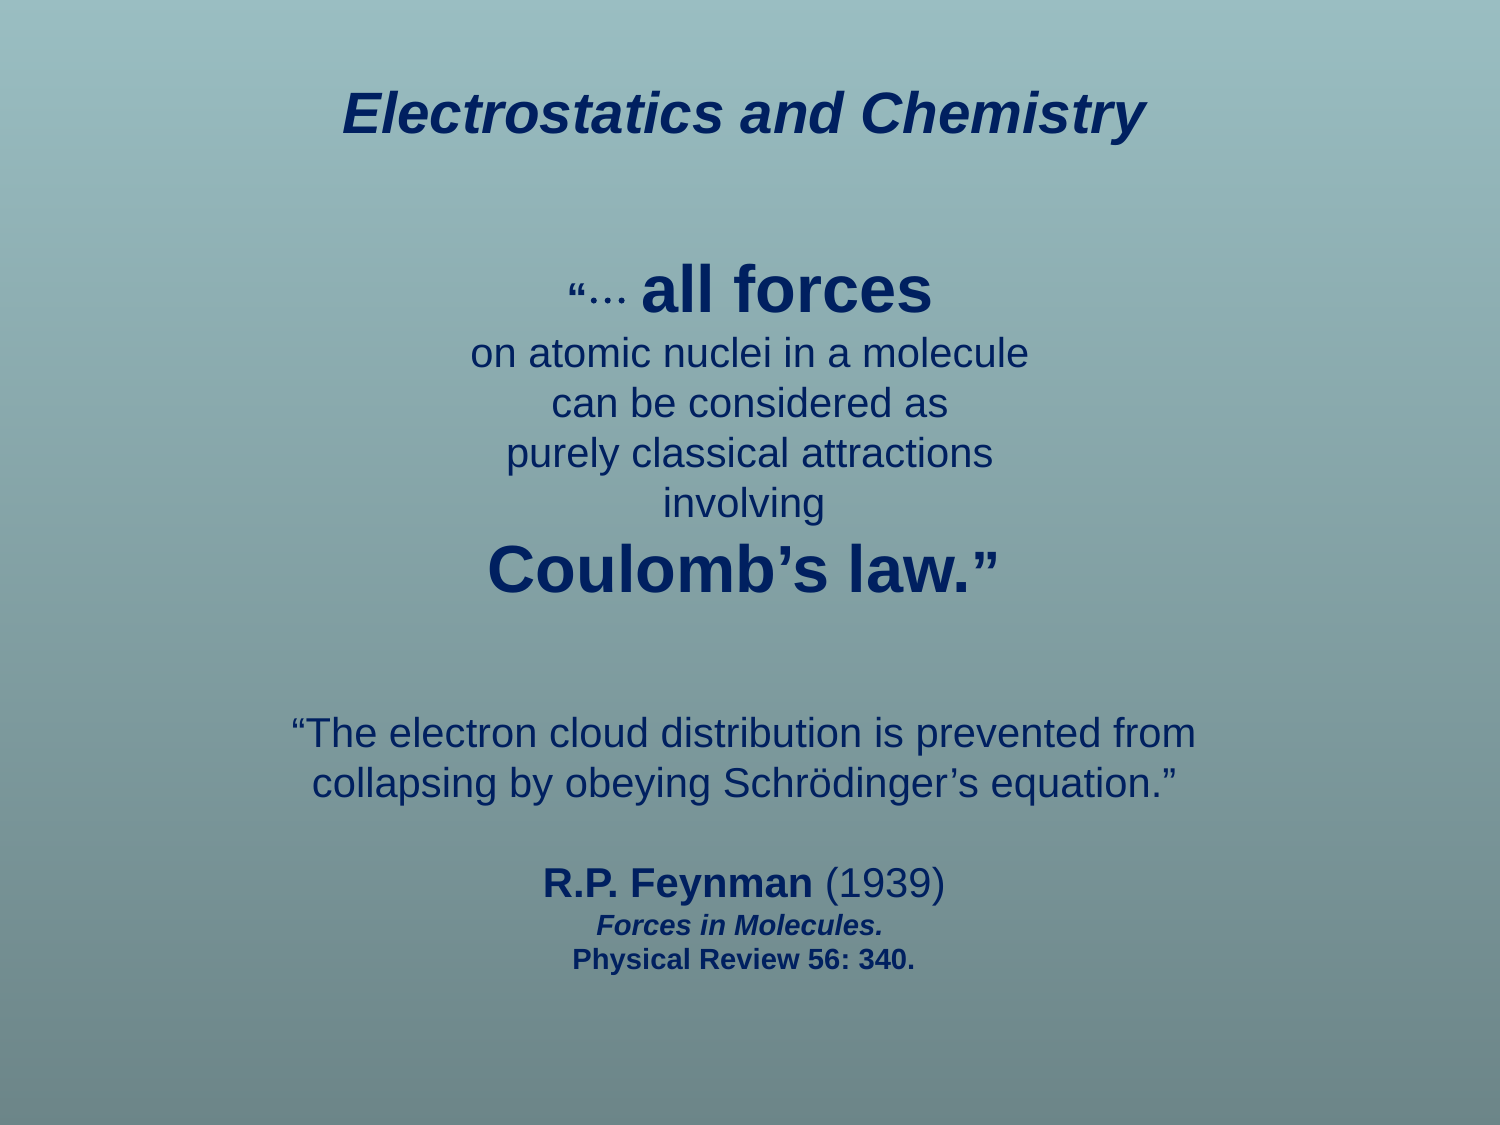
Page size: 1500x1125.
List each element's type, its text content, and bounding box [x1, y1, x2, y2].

text_box Electrostatics and Chemistry “ all forces on atomic nuclei in a molecule can be considered as purely classical attractions involving Coulomb’s law.” “The electron cloud distribution is prevented from collapsing by obeying Schrödinger’s equation.” R.P. Feynman (1939) Forces in Molecules. Physical Review 56: 340. [234, 68, 1255, 1034]
